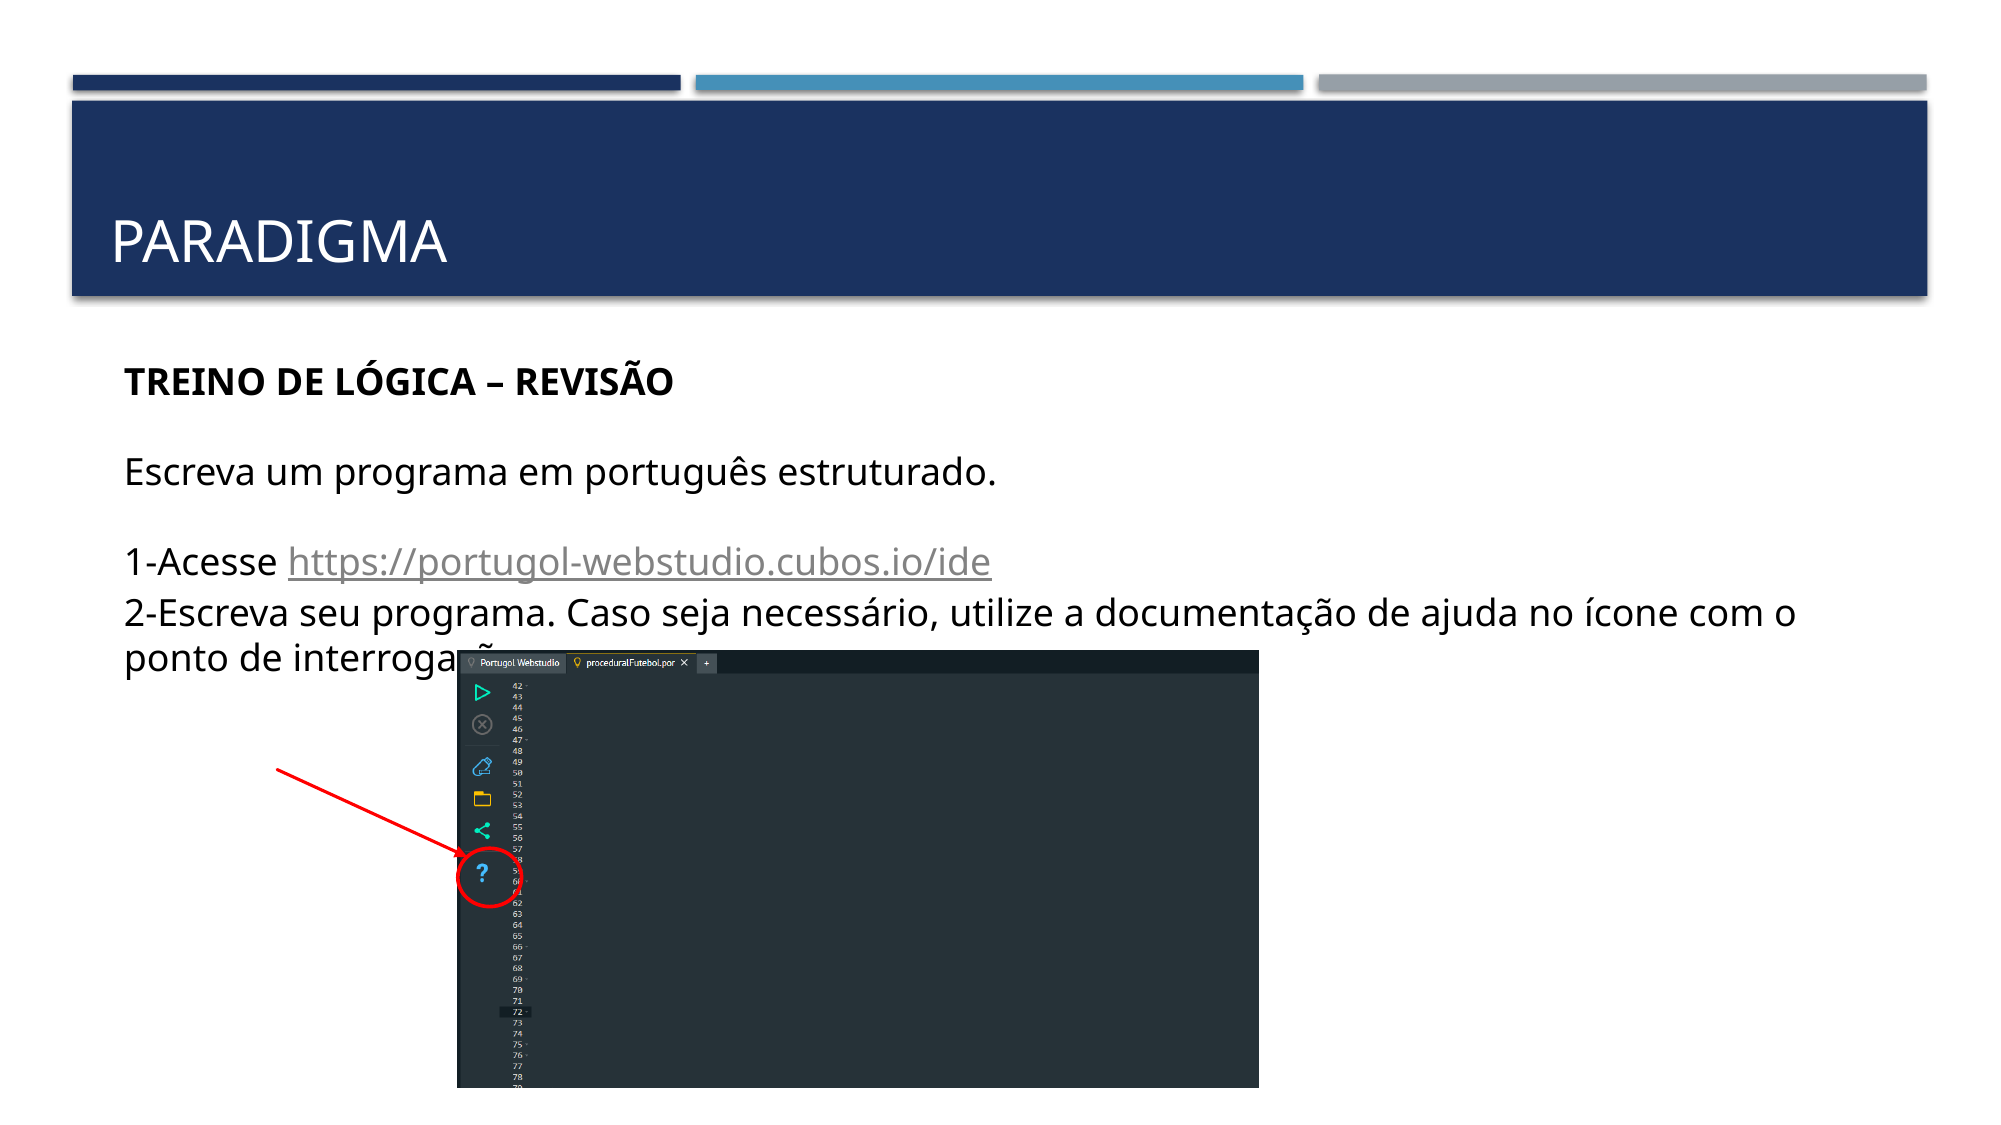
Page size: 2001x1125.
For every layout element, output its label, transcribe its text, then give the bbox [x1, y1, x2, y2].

text_box TREINO DE LÓGICA – REVISÃO Escreva um programa em português estruturado. 1-Acesse https://portugol-webstudio.cubos.io/ide 2-Escreva seu programa. Caso seja necessário, utilize a documentação de ajuda no ícone com o ponto de interrogação. [109, 350, 1893, 822]
title Paradigma [95, 115, 1905, 282]
picture [457, 650, 1259, 1088]
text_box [276, 768, 468, 858]
